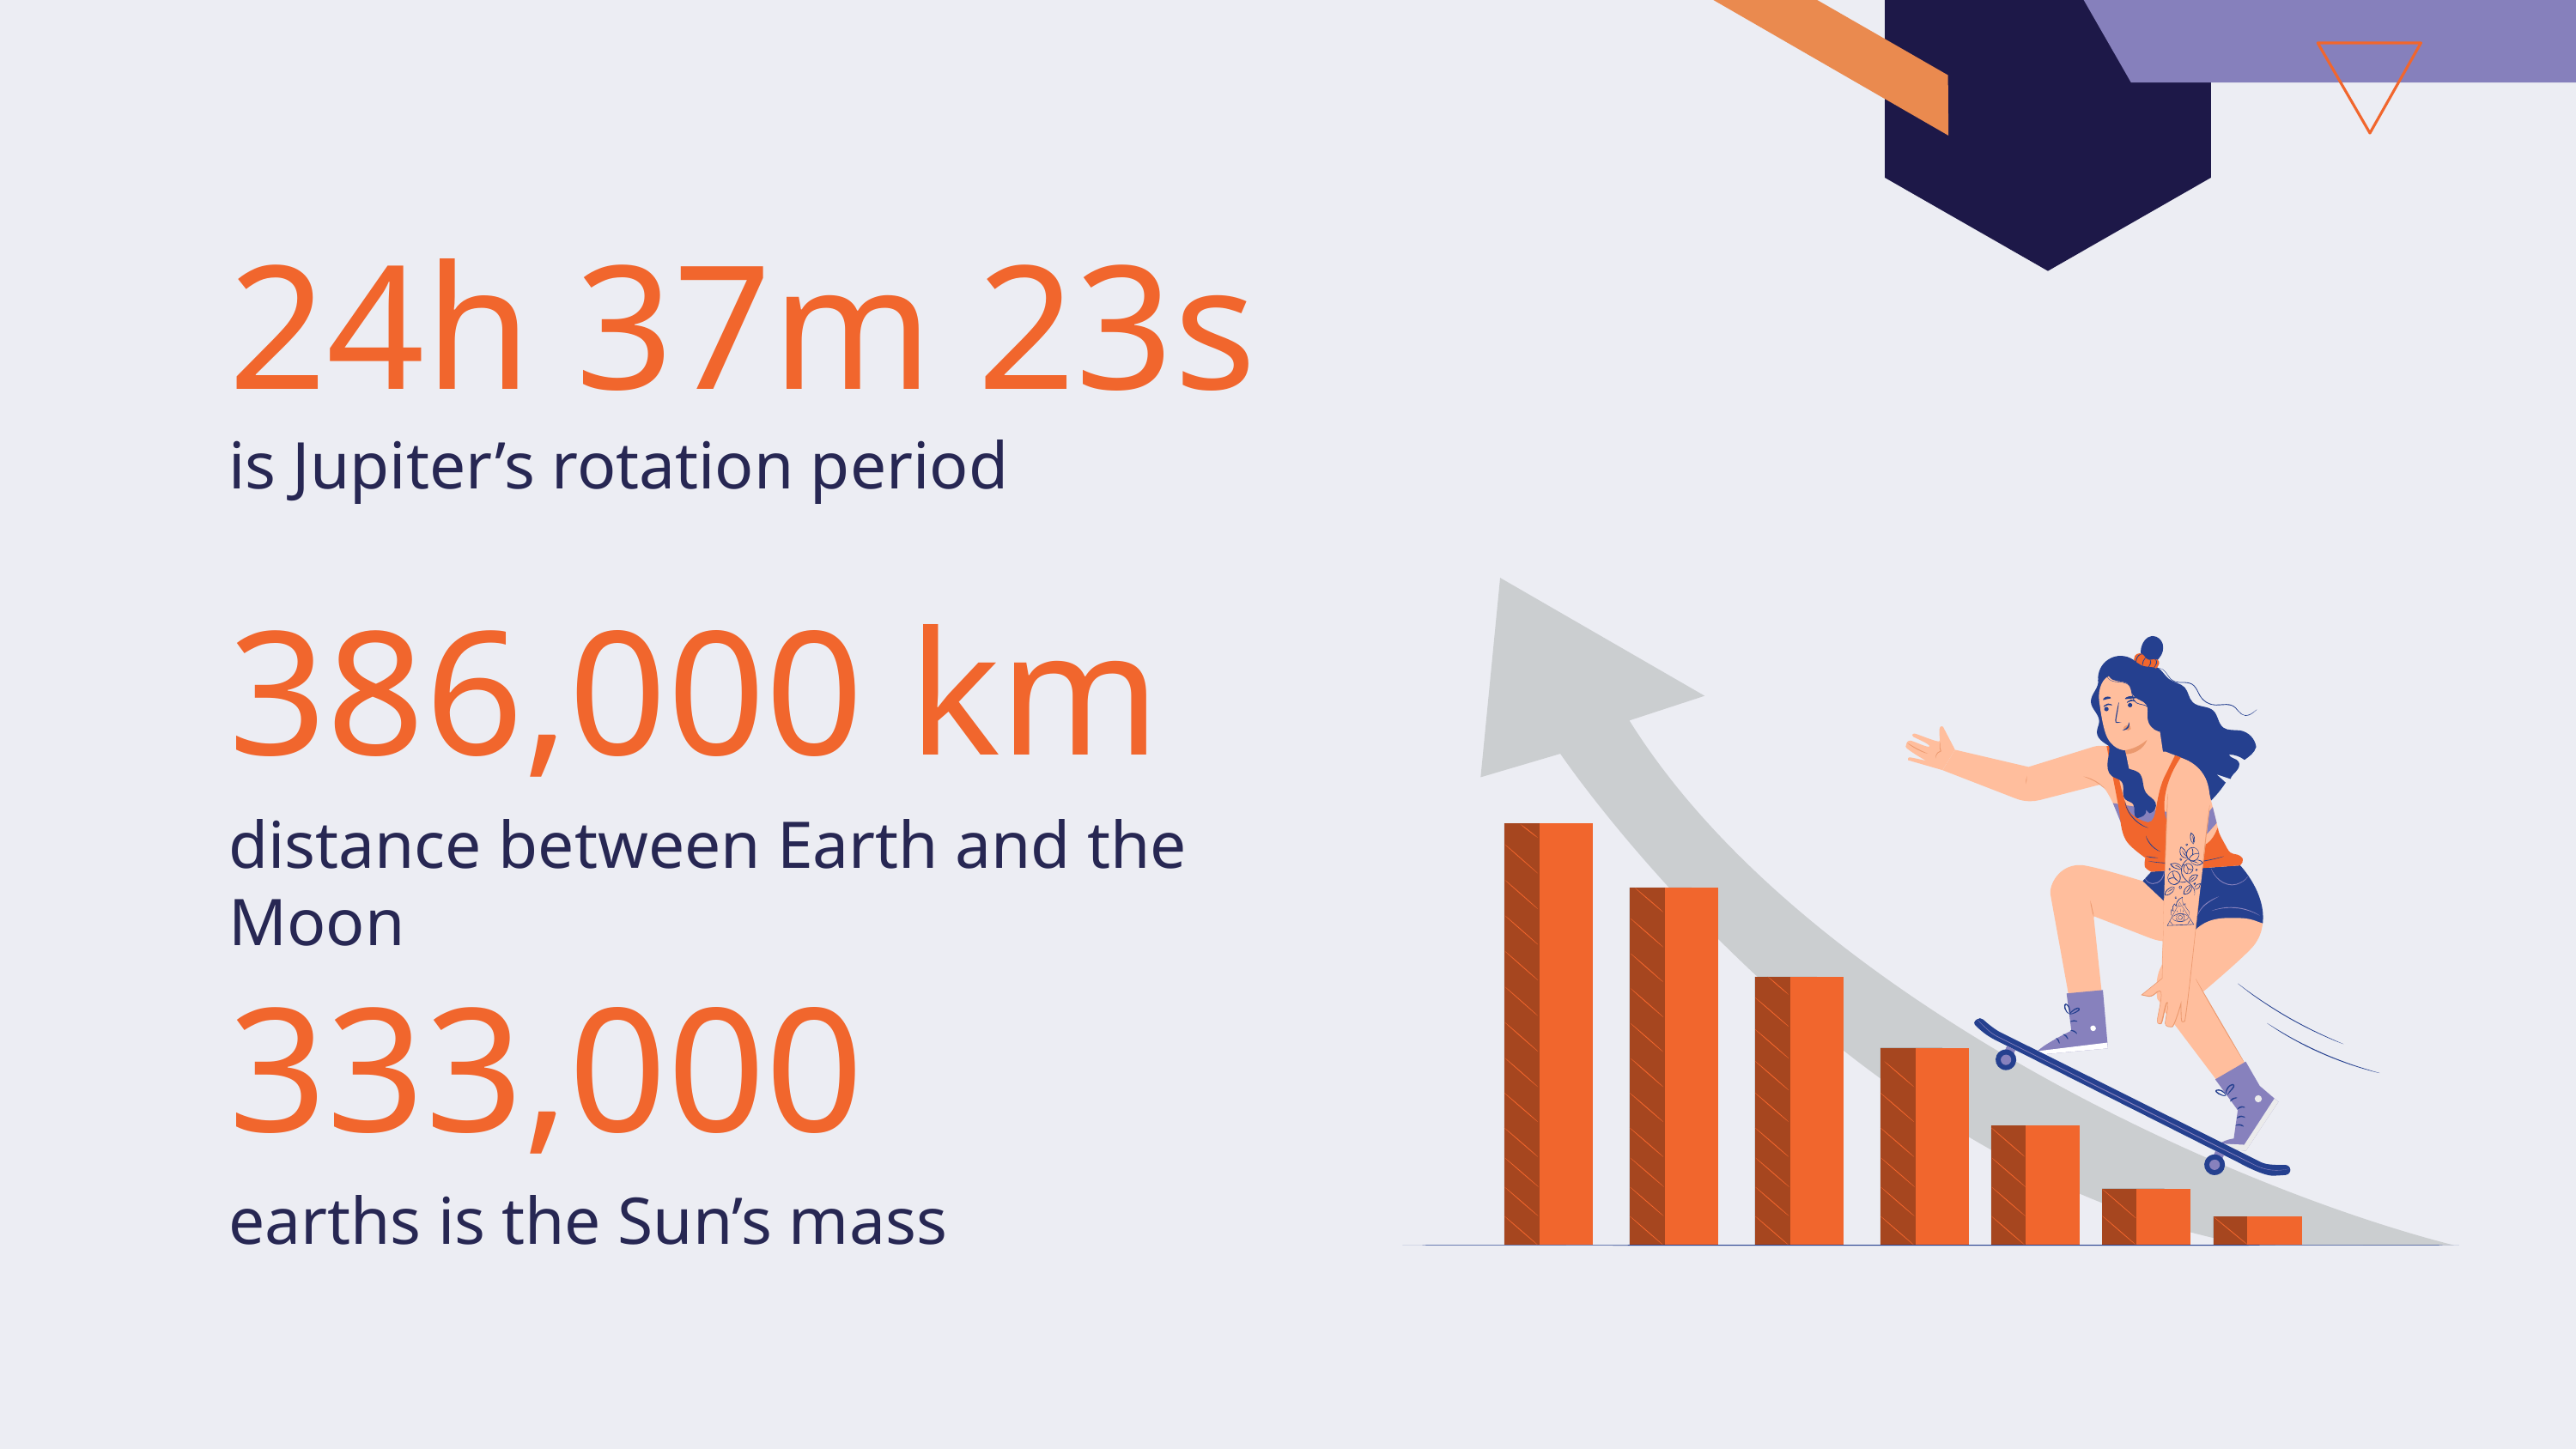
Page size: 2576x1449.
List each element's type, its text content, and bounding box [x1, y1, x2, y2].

title 333,000 [203, 989, 1340, 1154]
subtitle earths is the Sun’s mass [203, 1154, 1340, 1275]
title 386,000 km [203, 612, 1340, 787]
subtitle is Jupiter’s rotation period [203, 398, 1339, 519]
title 24h 37m 23s [203, 233, 1340, 408]
subtitle distance between Earth and the Moon [203, 778, 1339, 898]
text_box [1402, 577, 2460, 1246]
